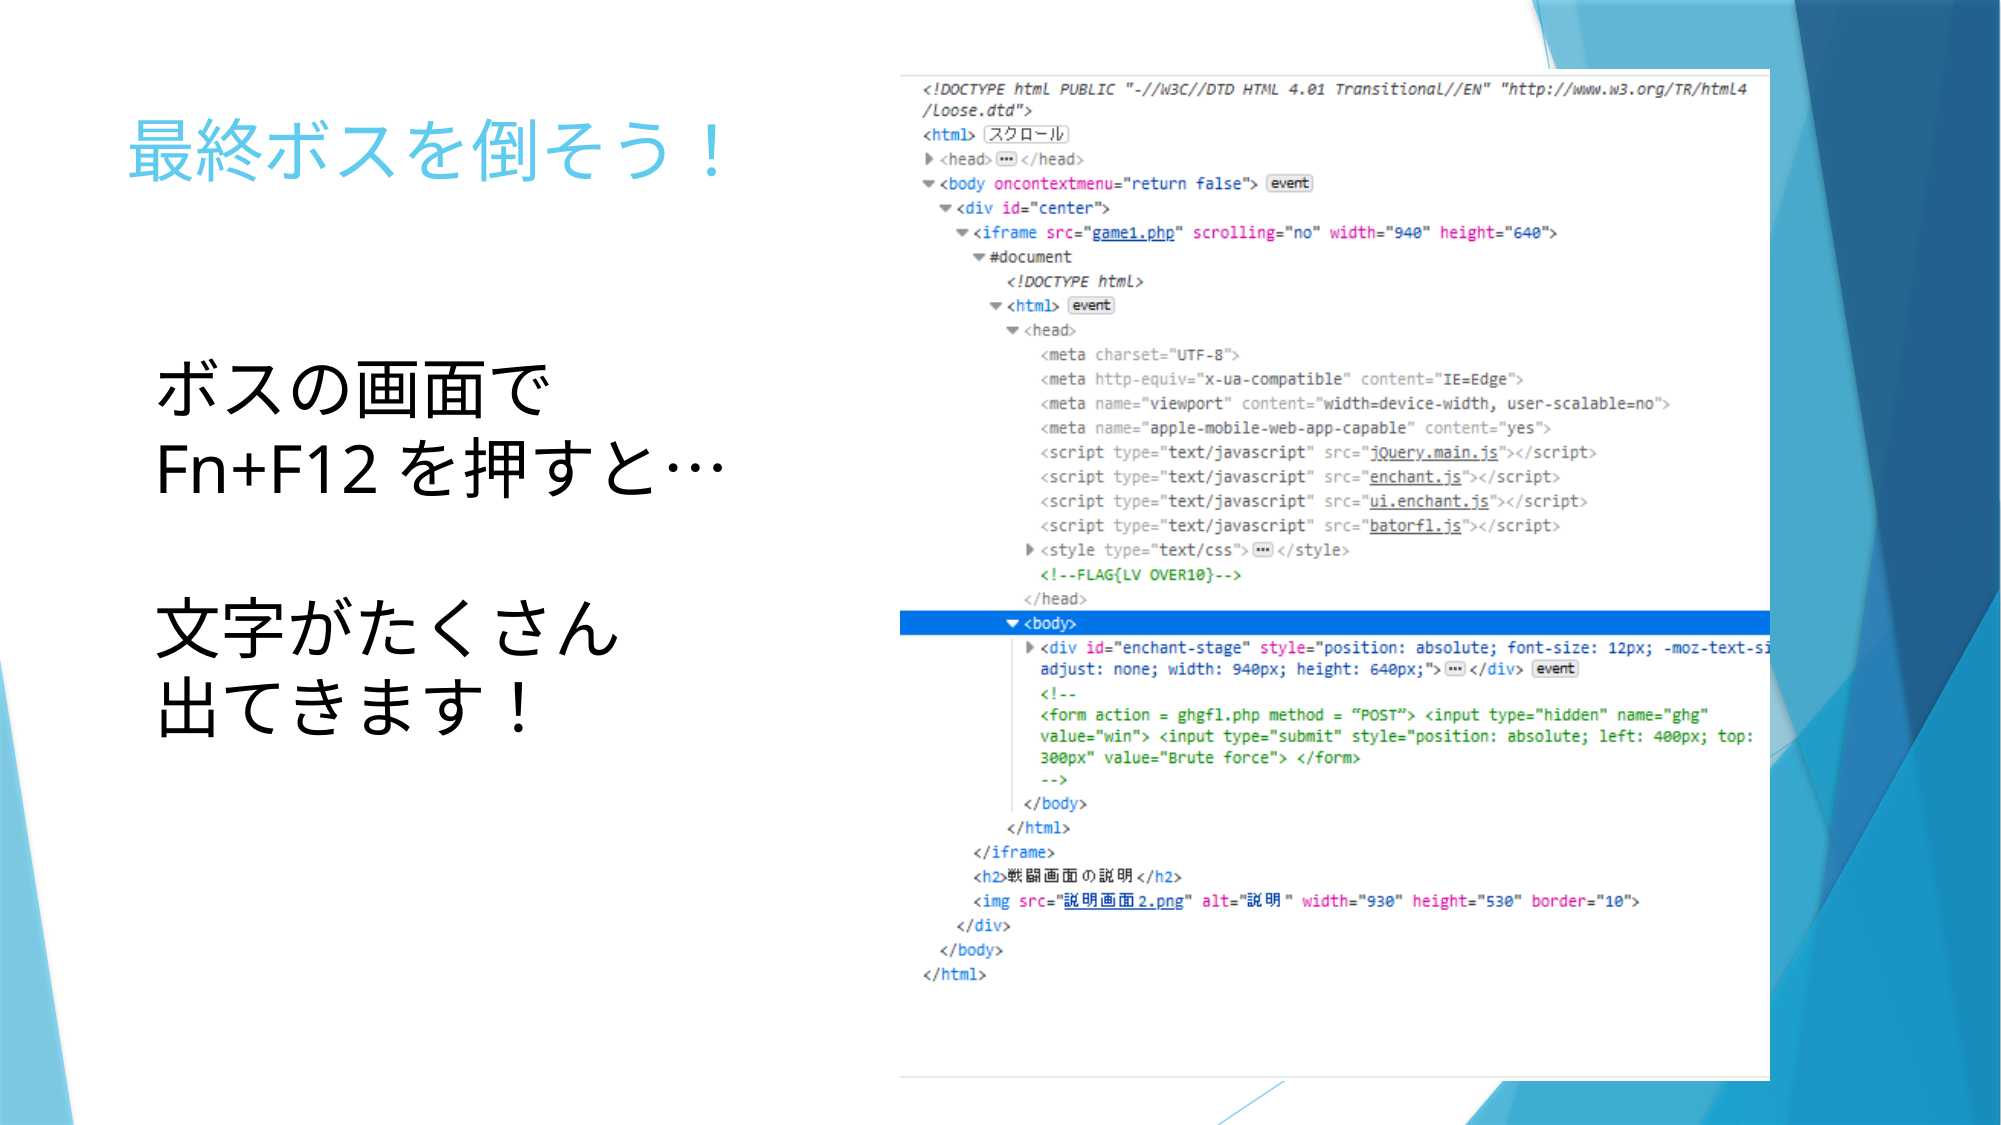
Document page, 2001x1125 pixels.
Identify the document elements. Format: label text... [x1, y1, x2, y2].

picture [899, 68, 1771, 1082]
text_box ボスの画面で Fn+F12を押すと… 文字がたくさん 出てきます！ [139, 339, 785, 754]
title 最終ボスを倒そう！ [111, 99, 894, 198]
